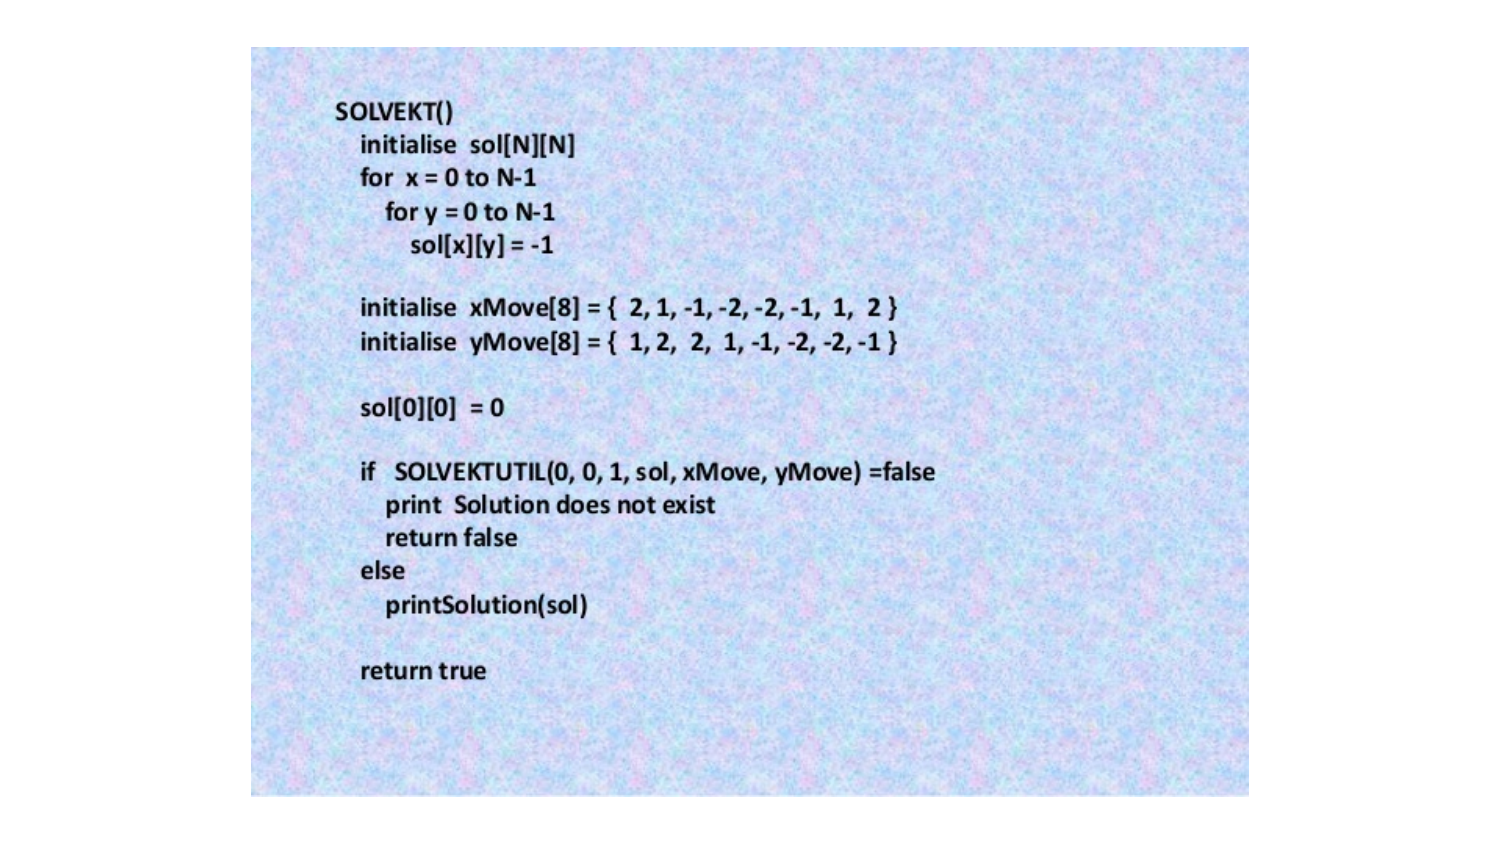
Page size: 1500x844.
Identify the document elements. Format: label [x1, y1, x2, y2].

picture [251, 47, 1249, 797]
